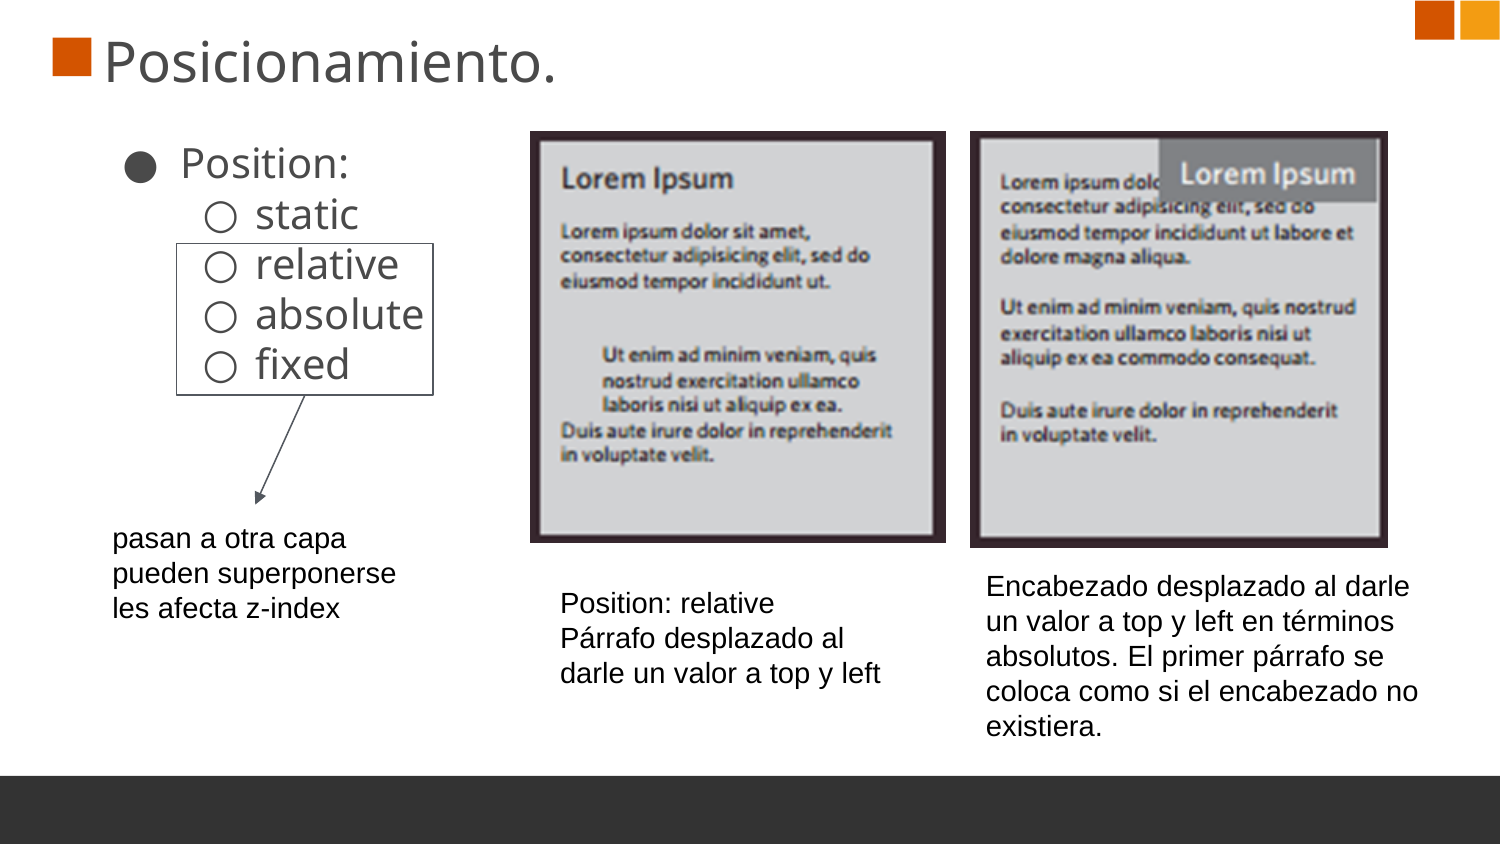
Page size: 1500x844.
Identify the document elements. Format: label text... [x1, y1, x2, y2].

text_box Position: relative Párrafo desplazado al darle un valor a top y left [545, 567, 909, 742]
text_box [255, 394, 306, 505]
picture [970, 131, 1389, 548]
title Posicionamiento. [94, 17, 1381, 107]
text_box pasan a otra capa pueden superponerse les afecta z-index [97, 504, 414, 646]
text_box [176, 243, 433, 396]
list Position: static relative absolute fixed [97, 128, 506, 423]
text_box Encabezado desplazado al darle un valor a top y left en términos absolutos. El primer párrafo se coloca como si el encabezado no existiera. [970, 555, 1463, 754]
picture [529, 131, 947, 543]
